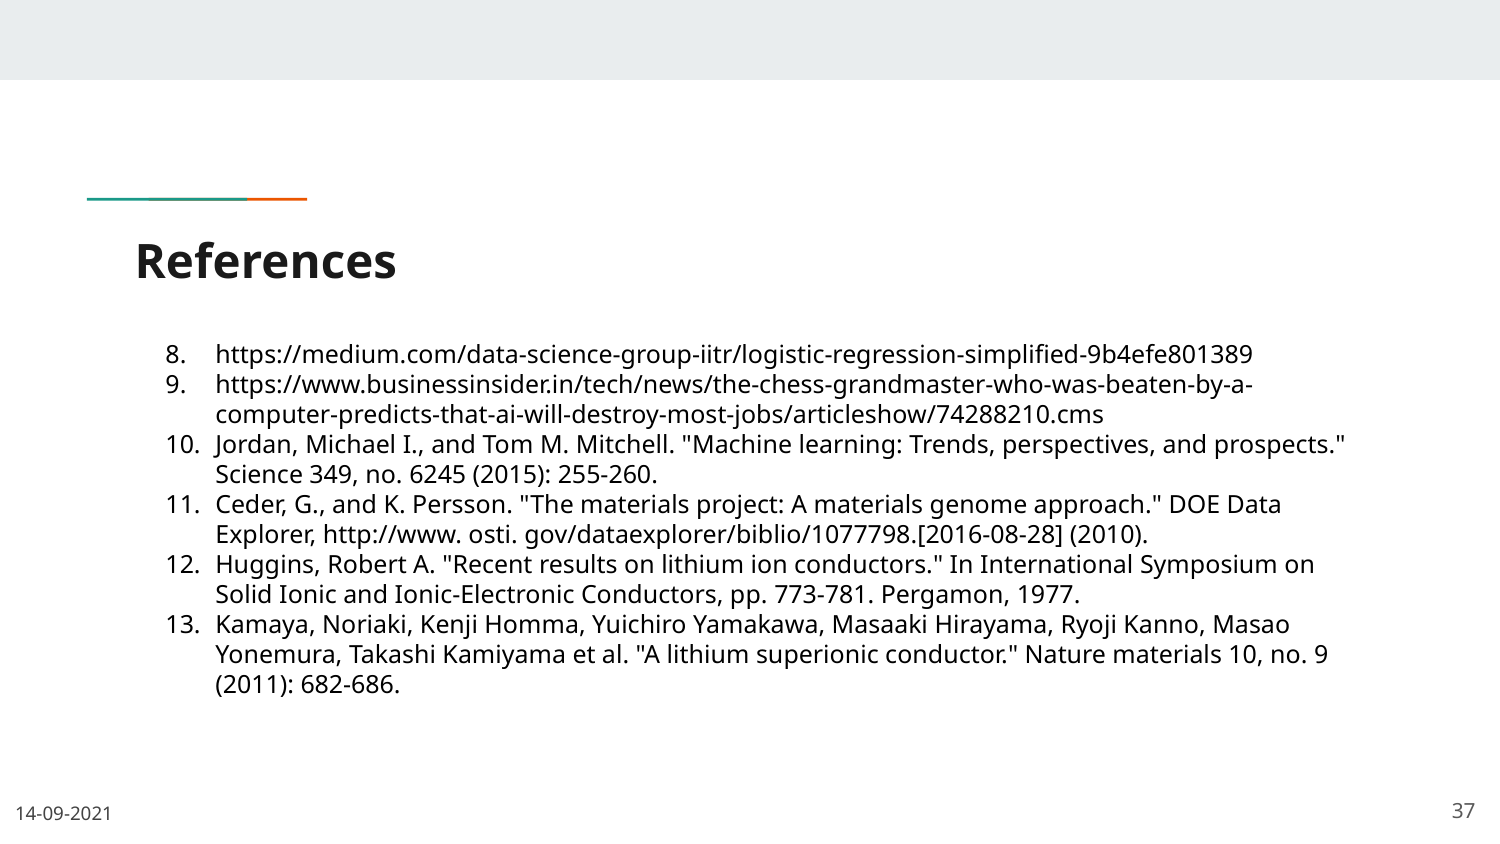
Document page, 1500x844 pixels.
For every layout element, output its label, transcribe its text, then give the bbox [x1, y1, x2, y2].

slide_number ‹#› [1400, 779, 1491, 844]
text_box 14-09-2021 [0, 790, 247, 836]
title References [119, 216, 1381, 305]
text_box https://medium.com/data-science-group-iitr/logistic-regression-simplified-9b4efe801389 https://www.businessinsider.in/tech/news/the-chess-grandmaster-who-was-beaten-by-a-computer-predicts-that-ai-will-destroy-most-jobs/articleshow/74288210.cms Jordan, Michael I., and Tom M. Mitchell. "Machine learning: Trends, perspectives, and prospects." Science 349, no. 6245 (2015): 255-260. Ceder, G., and K. Persson. "The materials project: A materials genome approach." DOE Data Explorer, http://www. osti. gov/dataexplorer/biblio/1077798.[2016-08-28] (2010). Huggins, Robert A. "Recent results on lithium ion conductors." In International Symposium on Solid Ionic and Ionic-Electronic Conductors, pp. 773-781. Pergamon, 1977. Kamaya, Noriaki, Kenji Homma, Yuichiro Yamakawa, Masaaki Hirayama, Ryoji Kanno, Masao Yonemura, Takashi Kamiyama et al. "A lithium superionic conductor." Nature materials 10, no. 9 (2011): 682-686. [125, 323, 1389, 713]
